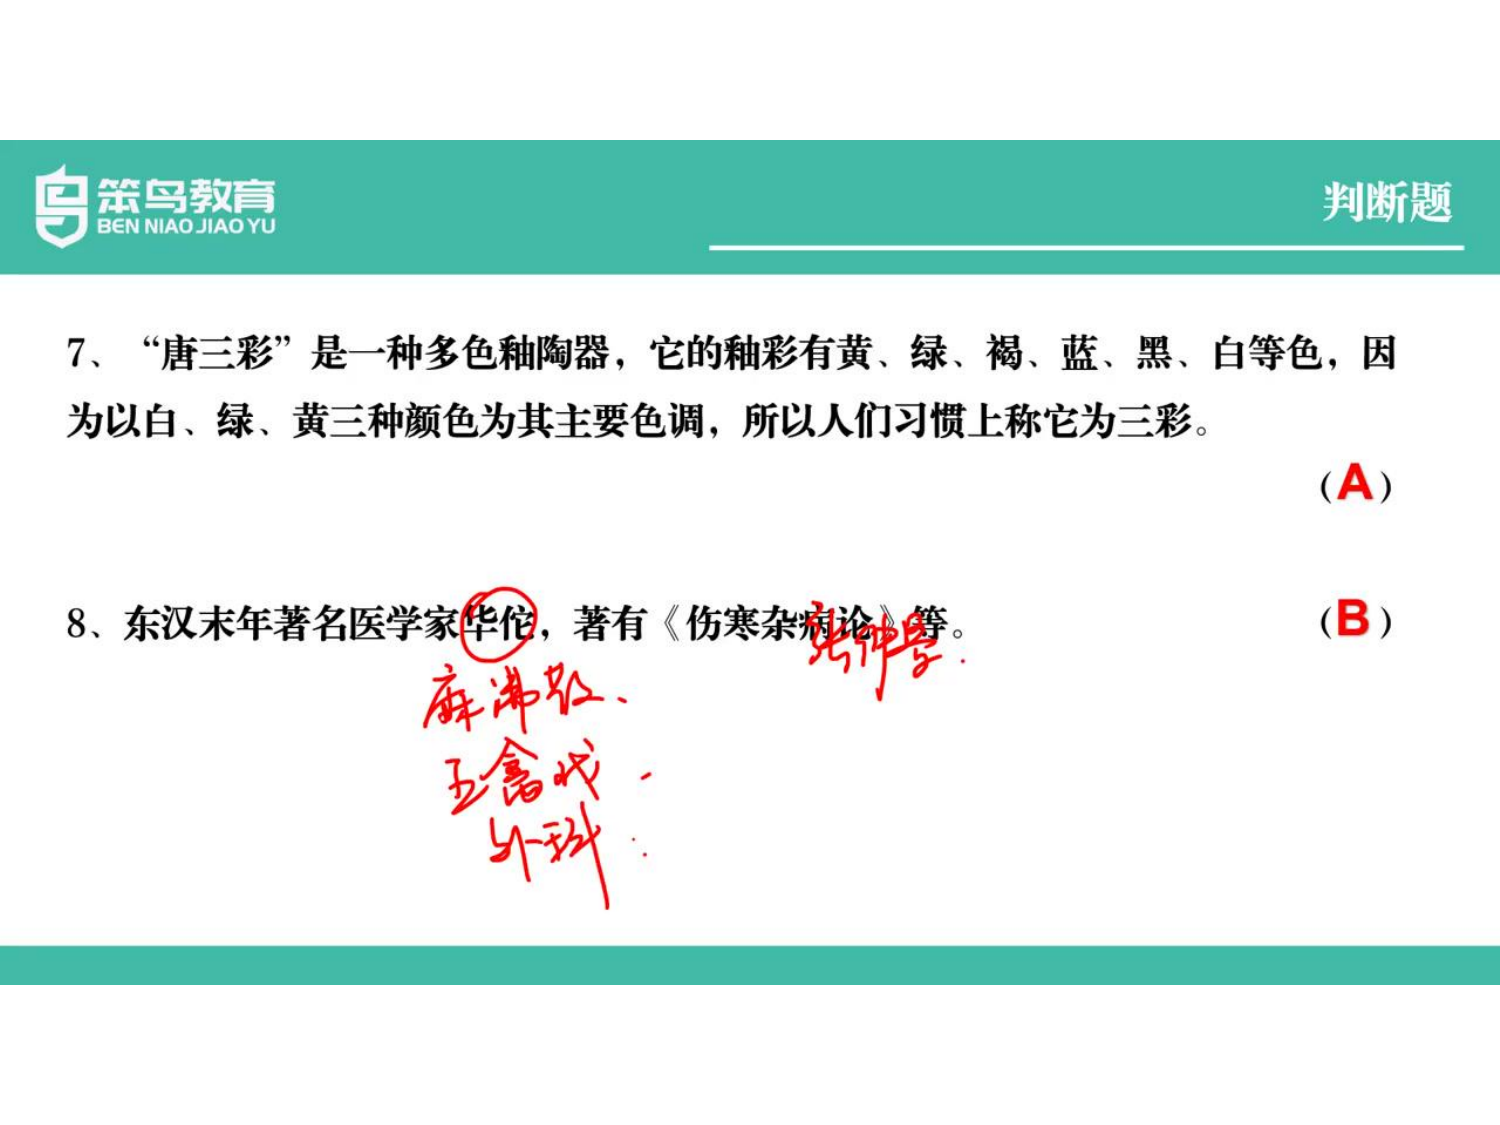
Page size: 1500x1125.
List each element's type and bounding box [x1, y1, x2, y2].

picture [0, 140, 1500, 985]
